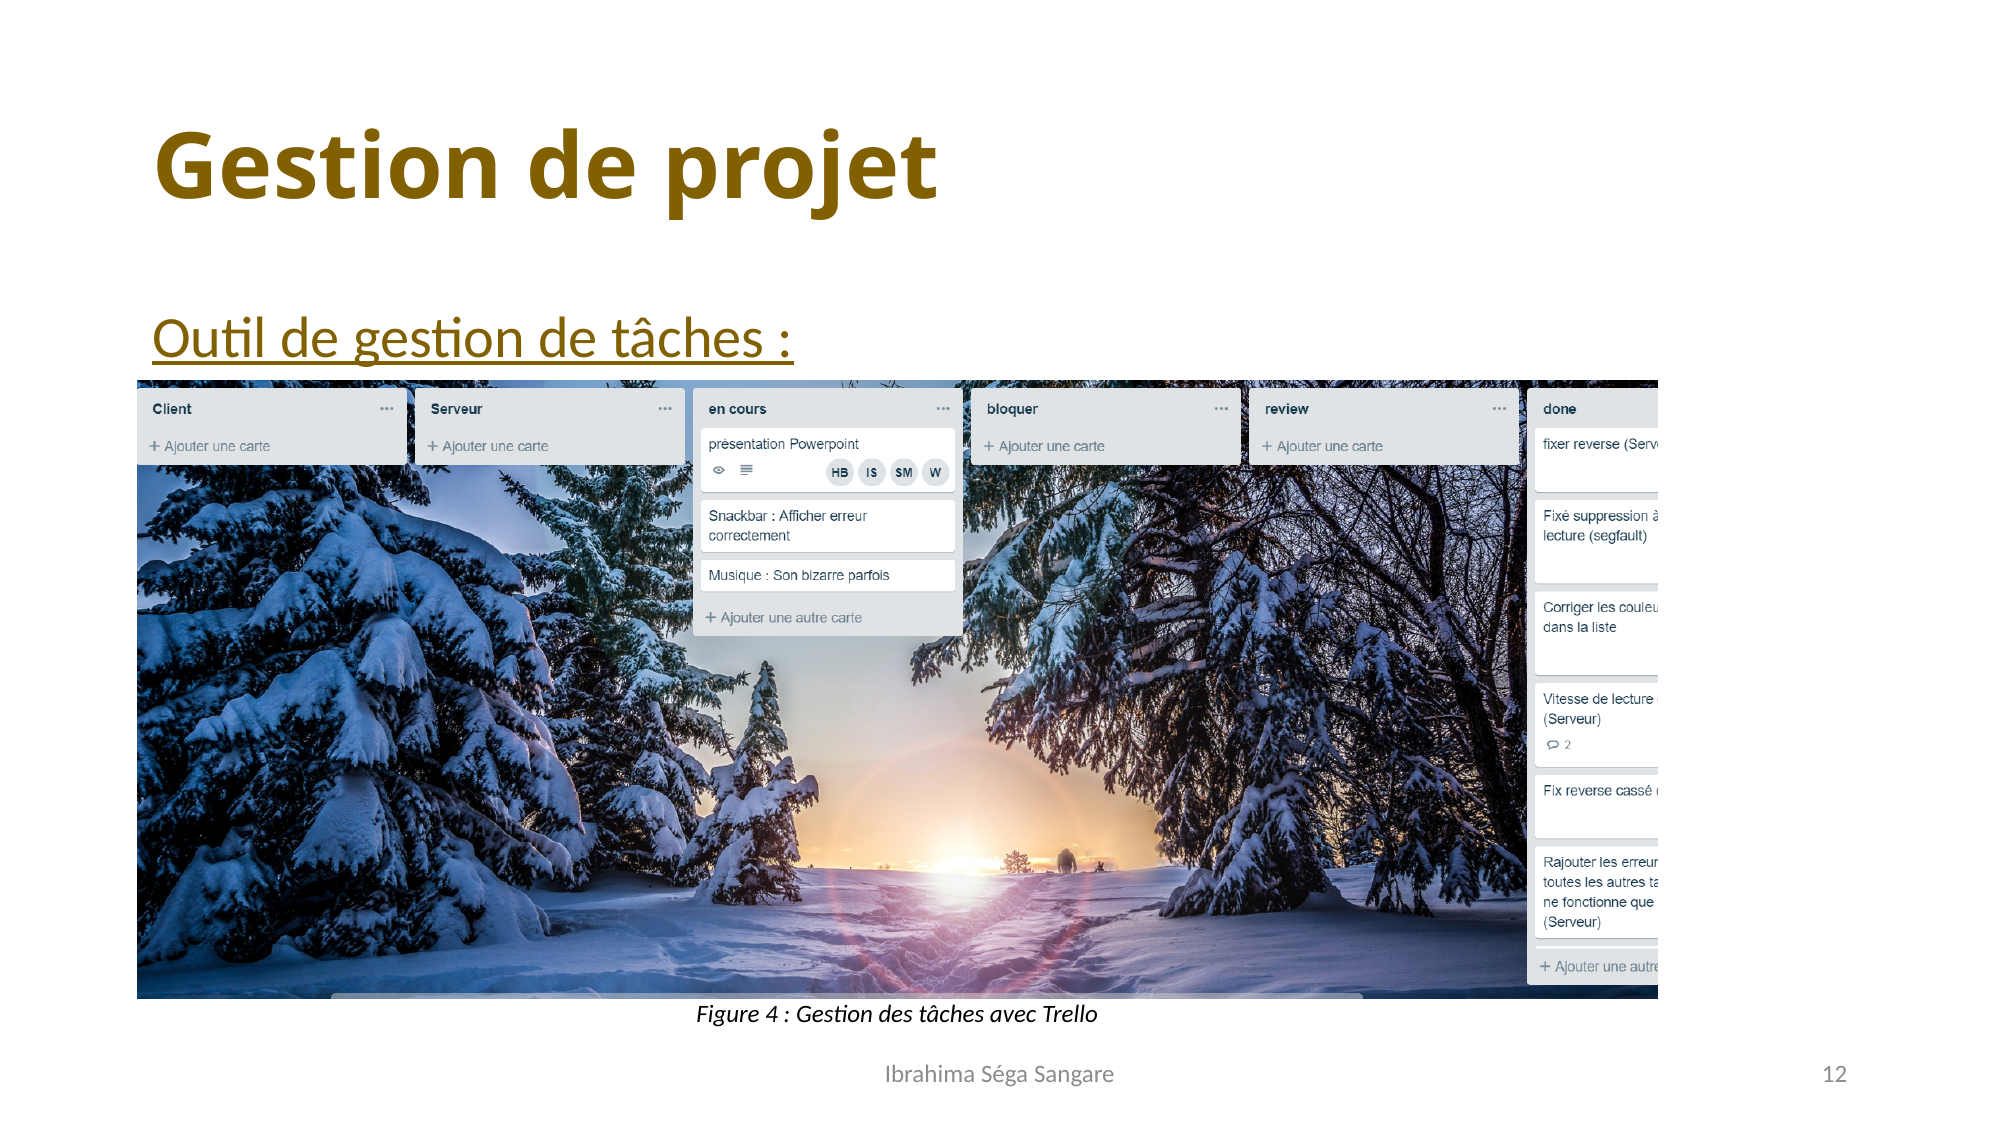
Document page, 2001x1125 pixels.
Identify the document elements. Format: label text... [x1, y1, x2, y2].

picture [137, 380, 1658, 999]
slide_number 12 [1412, 1042, 1863, 1103]
text_box Figure 4 : Gestion des tâches avec Trello [614, 999, 1182, 1035]
list Outil de gestion de tâches : [137, 299, 1863, 1014]
footer Ibrahima Séga Sangare [662, 1042, 1338, 1103]
title Gestion de projet [137, 59, 1863, 278]
